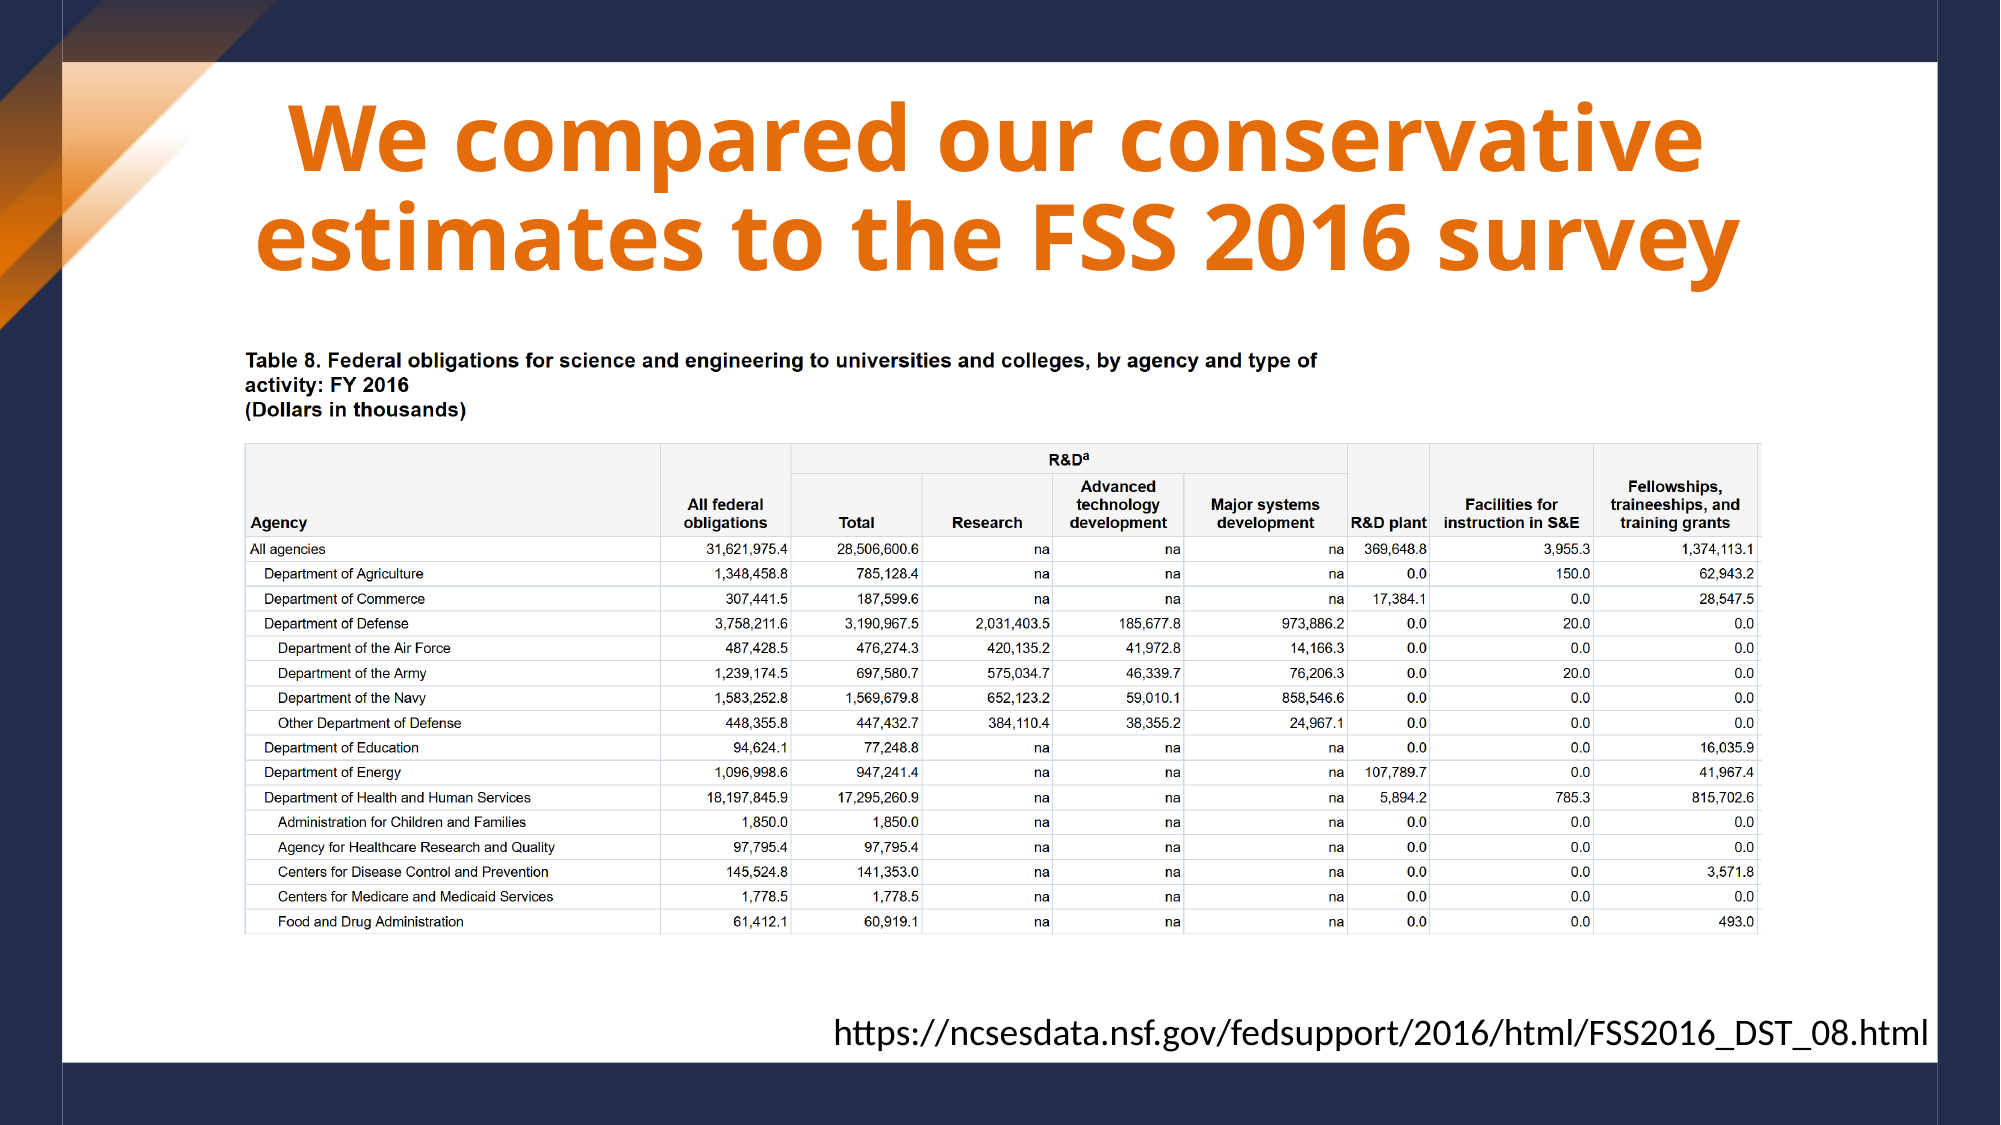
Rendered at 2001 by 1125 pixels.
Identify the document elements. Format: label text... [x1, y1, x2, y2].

title We compared our conservative estimates to the FSS 2016 survey [98, 84, 1899, 273]
text_box https://ncsesdata.nsf.gov/fedsupport/2016/html/FSS2016_DST_08.html [818, 1000, 2000, 1061]
picture [0, 0, 1762, 934]
